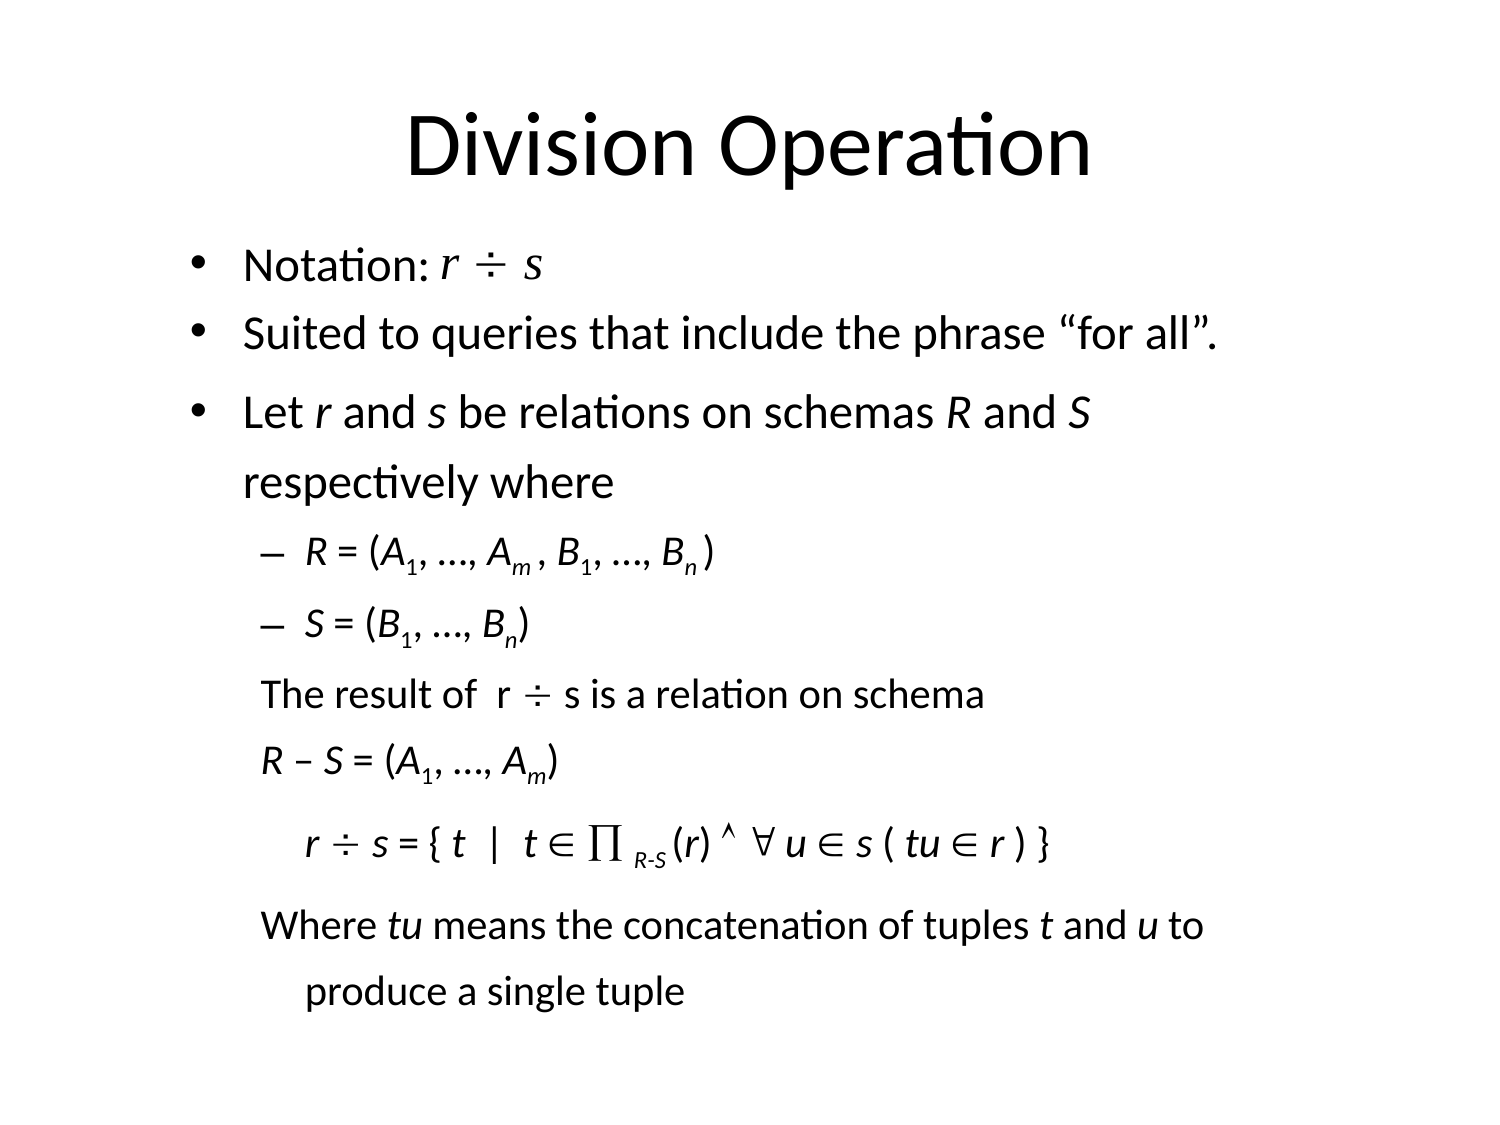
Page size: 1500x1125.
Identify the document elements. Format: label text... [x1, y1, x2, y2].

title Division Operation [75, 45, 1425, 233]
list Notation: Suited to queries that include the phrase “for all”. Let r and s be relations on schemas R and S respectively where R = (A1, …, Am , B1, …, Bn ) S = (B1, …, Bn) The result of r  s is a relation on schema R – S = (A1, …, Am) r  s = { t | t   R-S (r)   u  s ( tu  r ) } Where tu means the concatenation of tuples t and u to produce a single tuple [174, 224, 1301, 1025]
text_box r  s [424, 162, 584, 298]
